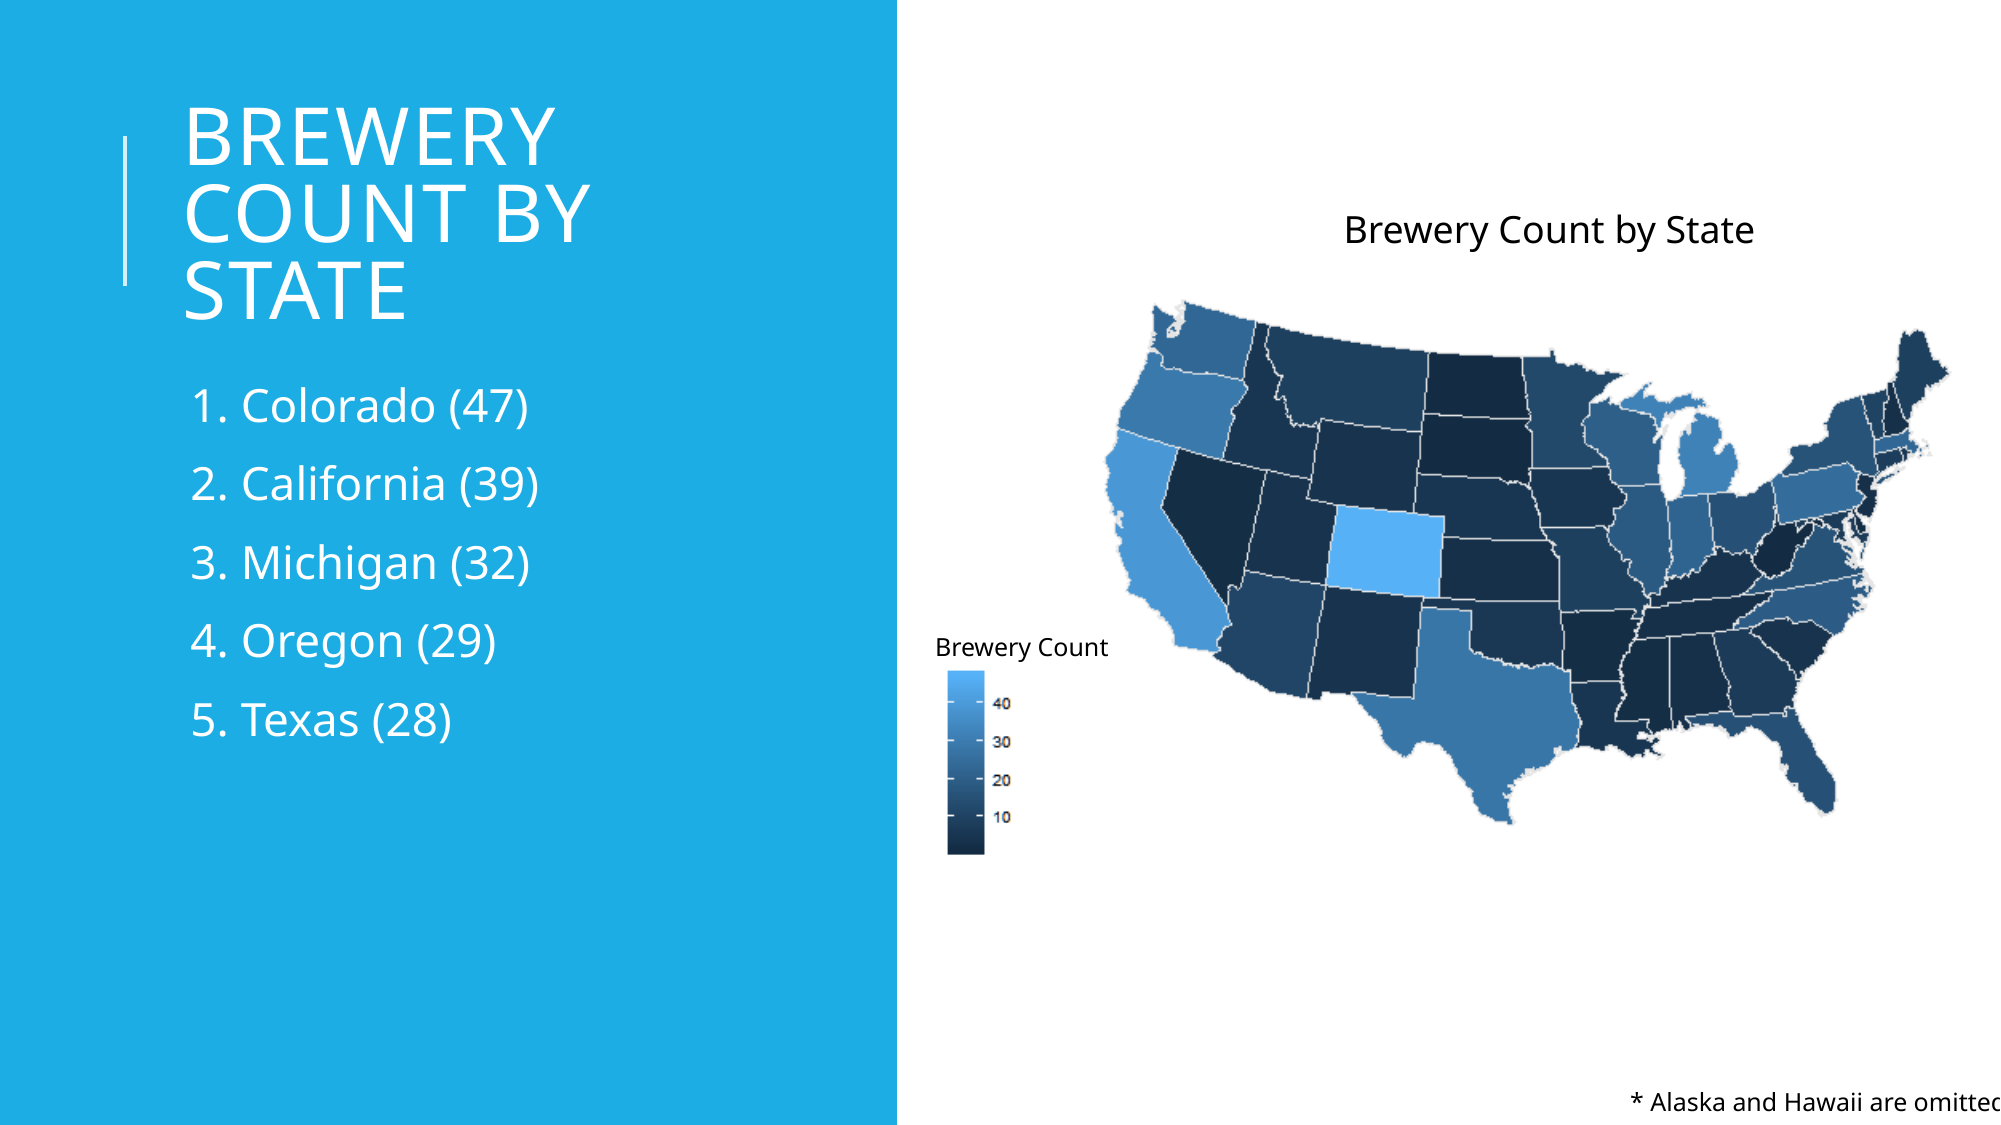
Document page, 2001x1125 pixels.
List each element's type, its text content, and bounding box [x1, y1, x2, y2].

title Brewery Count by State [168, 96, 788, 342]
list 1. Colorado (47) 2. California (39) 3. Michigan (32) 4. Oregon (29) 5. Texas (28) [168, 375, 790, 1020]
picture [924, 159, 1988, 927]
text_box [0, 0, 898, 1125]
text_box * Alaska and Hawaii are omitted [1615, 1079, 2000, 1125]
